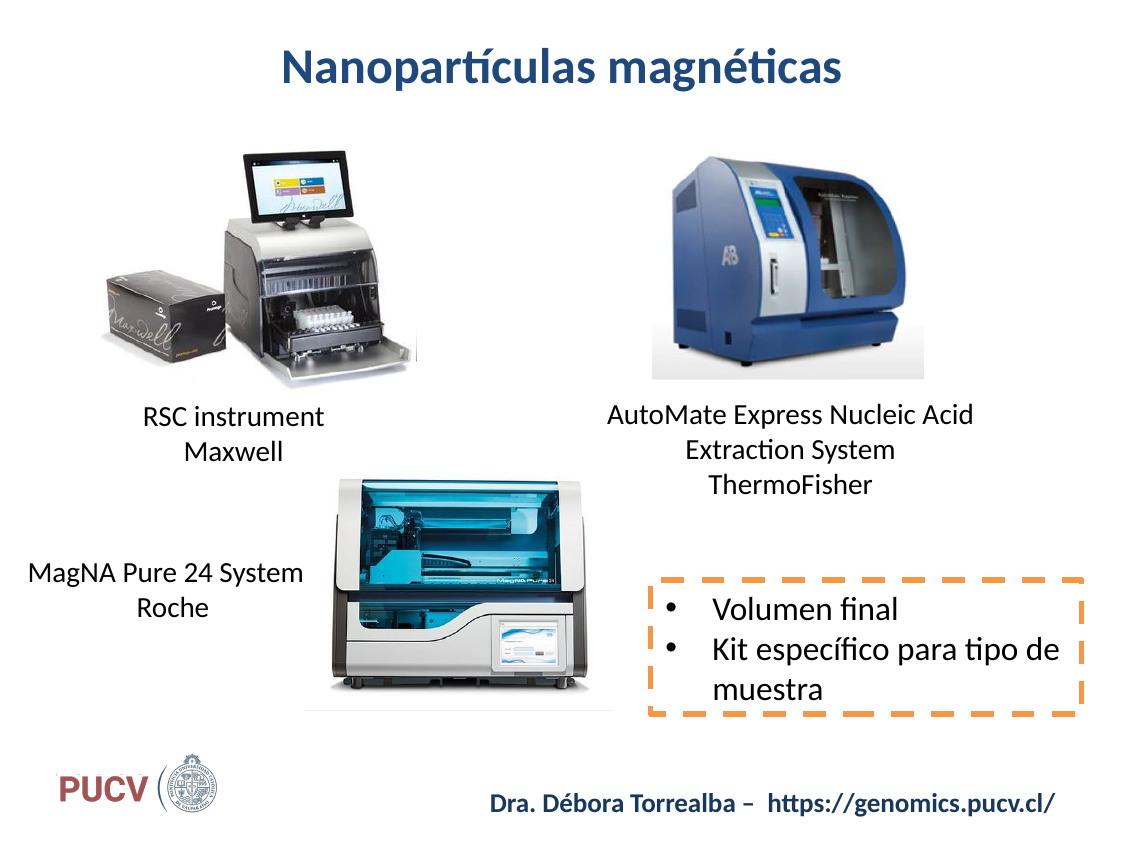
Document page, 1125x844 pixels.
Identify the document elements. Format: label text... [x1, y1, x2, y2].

title Nanopartículas magnéticas [183, 25, 942, 136]
picture [641, 143, 928, 381]
text_box Volumen final Kit específico para tipo de muestra [650, 579, 1082, 715]
picture [56, 748, 224, 818]
picture [95, 122, 417, 400]
text_box AutoMate Express Nucleic Acid Extraction System ThermoFisher [592, 387, 990, 508]
text_box MagNA Pure 24 System Roche [12, 545, 299, 631]
text_box RSC instrument Maxwell [106, 408, 362, 475]
picture [304, 462, 613, 716]
